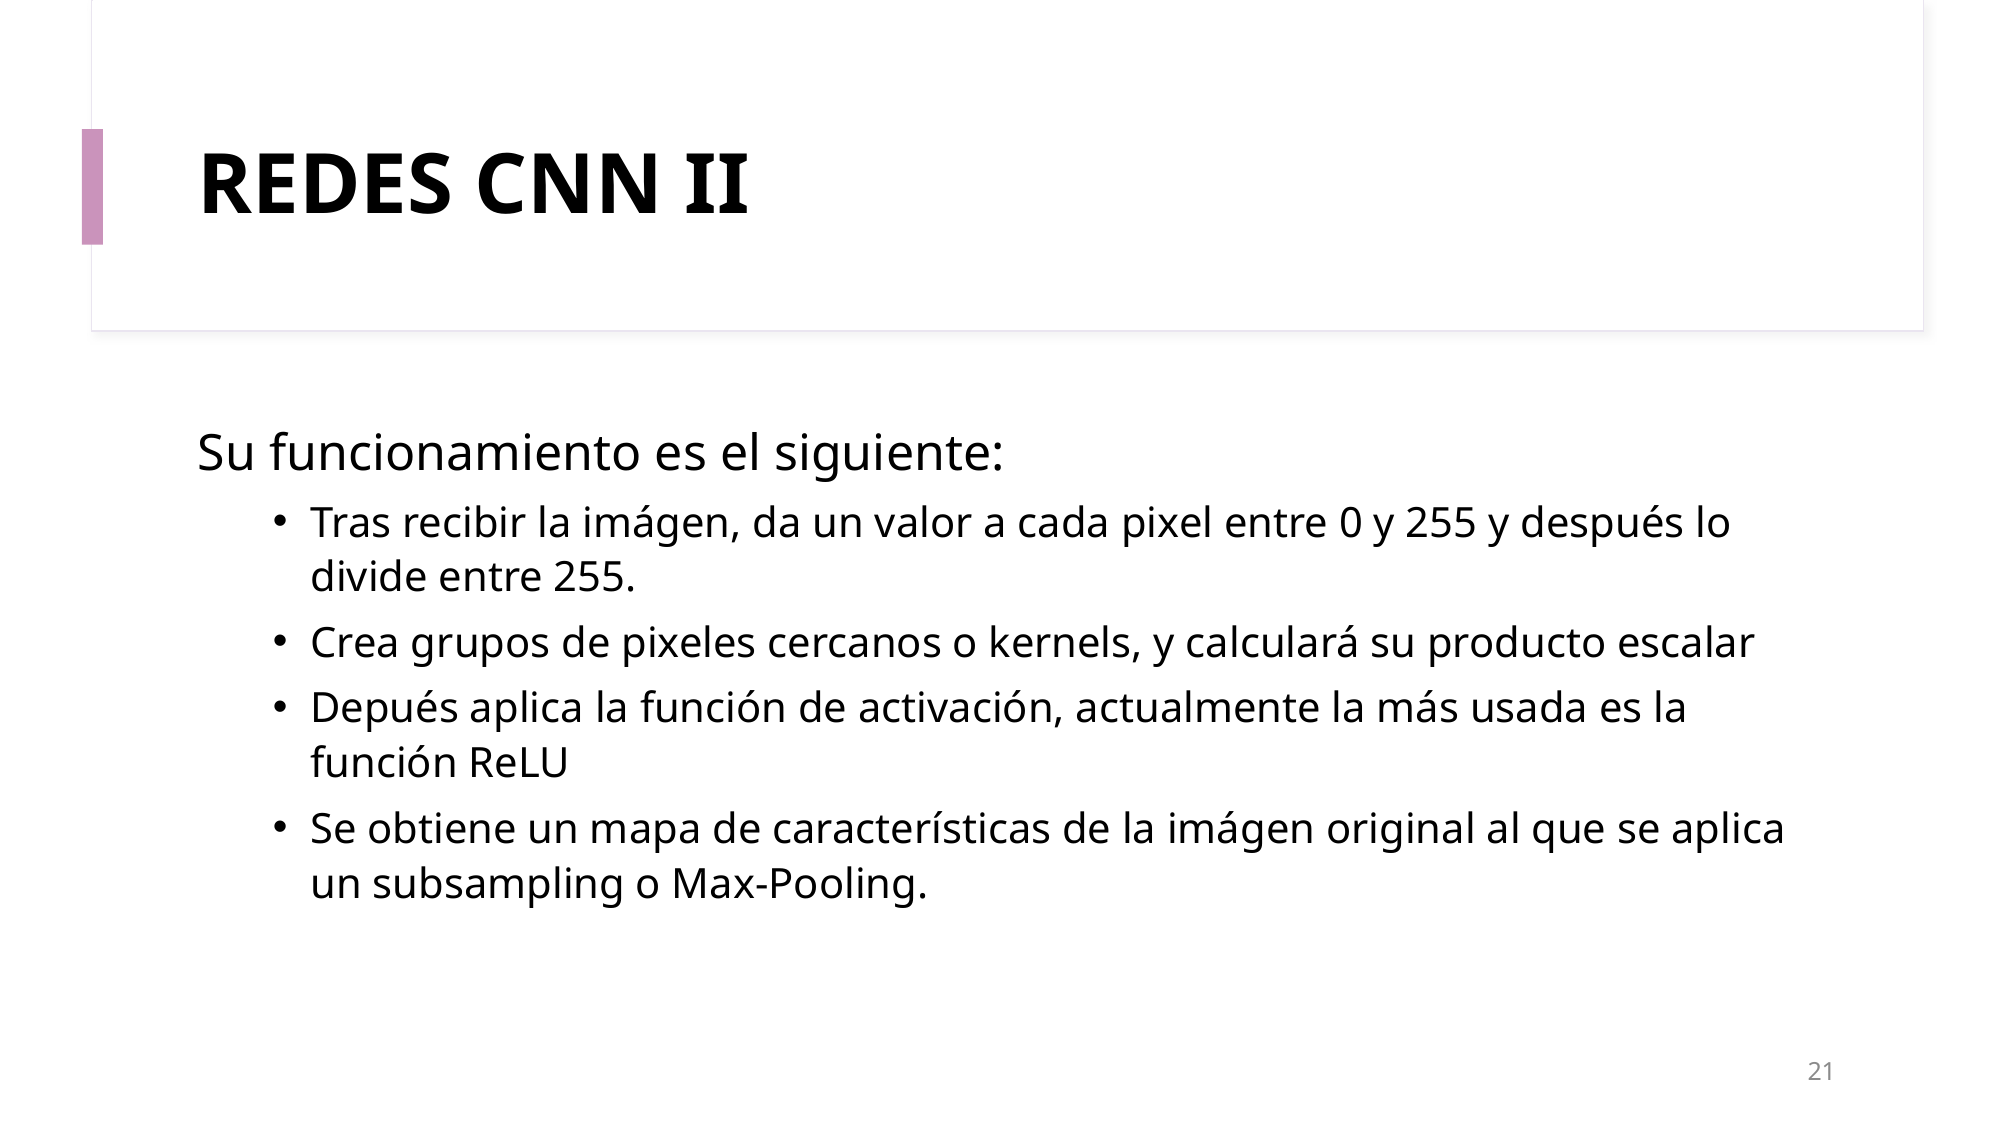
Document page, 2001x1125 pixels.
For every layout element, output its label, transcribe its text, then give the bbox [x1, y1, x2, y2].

slide_number 21 [1401, 1042, 1851, 1103]
title REDES CNN II [183, 90, 1851, 284]
list Su funcionamiento es el siguiente: Tras recibir la imágen, da un valor a cada pixel entre 0 y 255 y después lo divide entre 255. Crea grupos de pixeles cercanos o kernels, y calculará su producto escalar Depués aplica la función de activación, actualmente la más usada es la función ReLU Se obtiene un mapa de características de la imágen original al que se aplica un subsampling o Max-Pooling. [183, 406, 1851, 1013]
